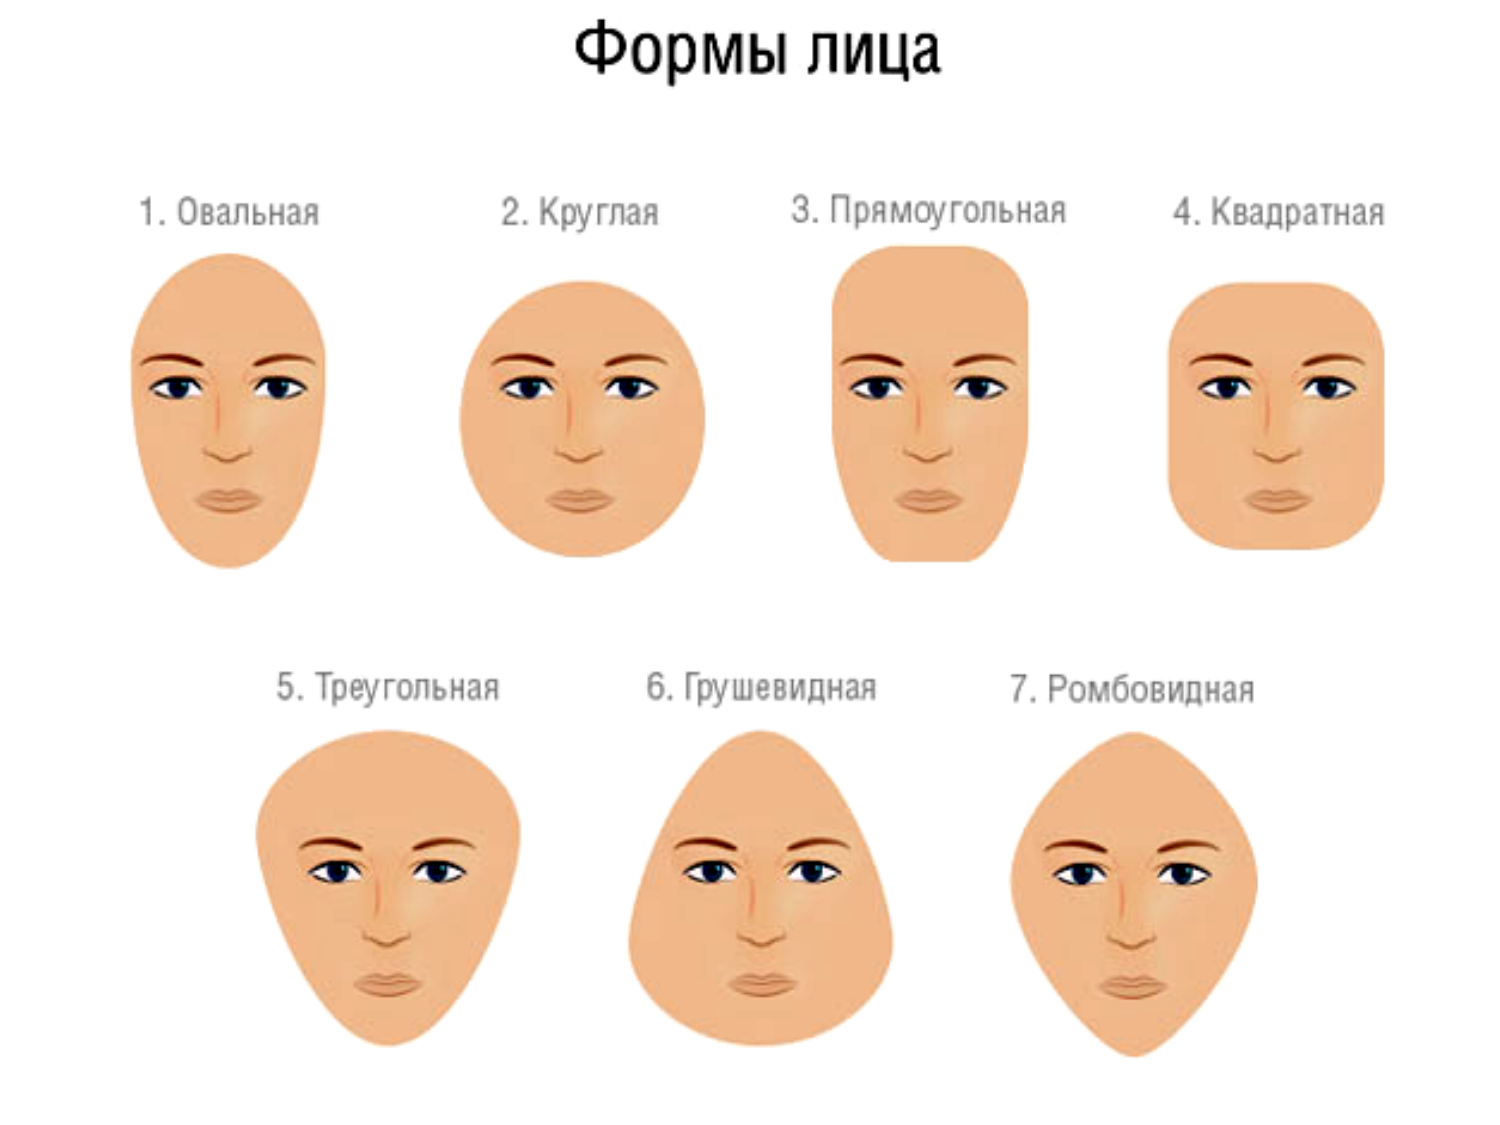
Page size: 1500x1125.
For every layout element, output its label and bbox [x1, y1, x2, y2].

list [29, 0, 1488, 1071]
